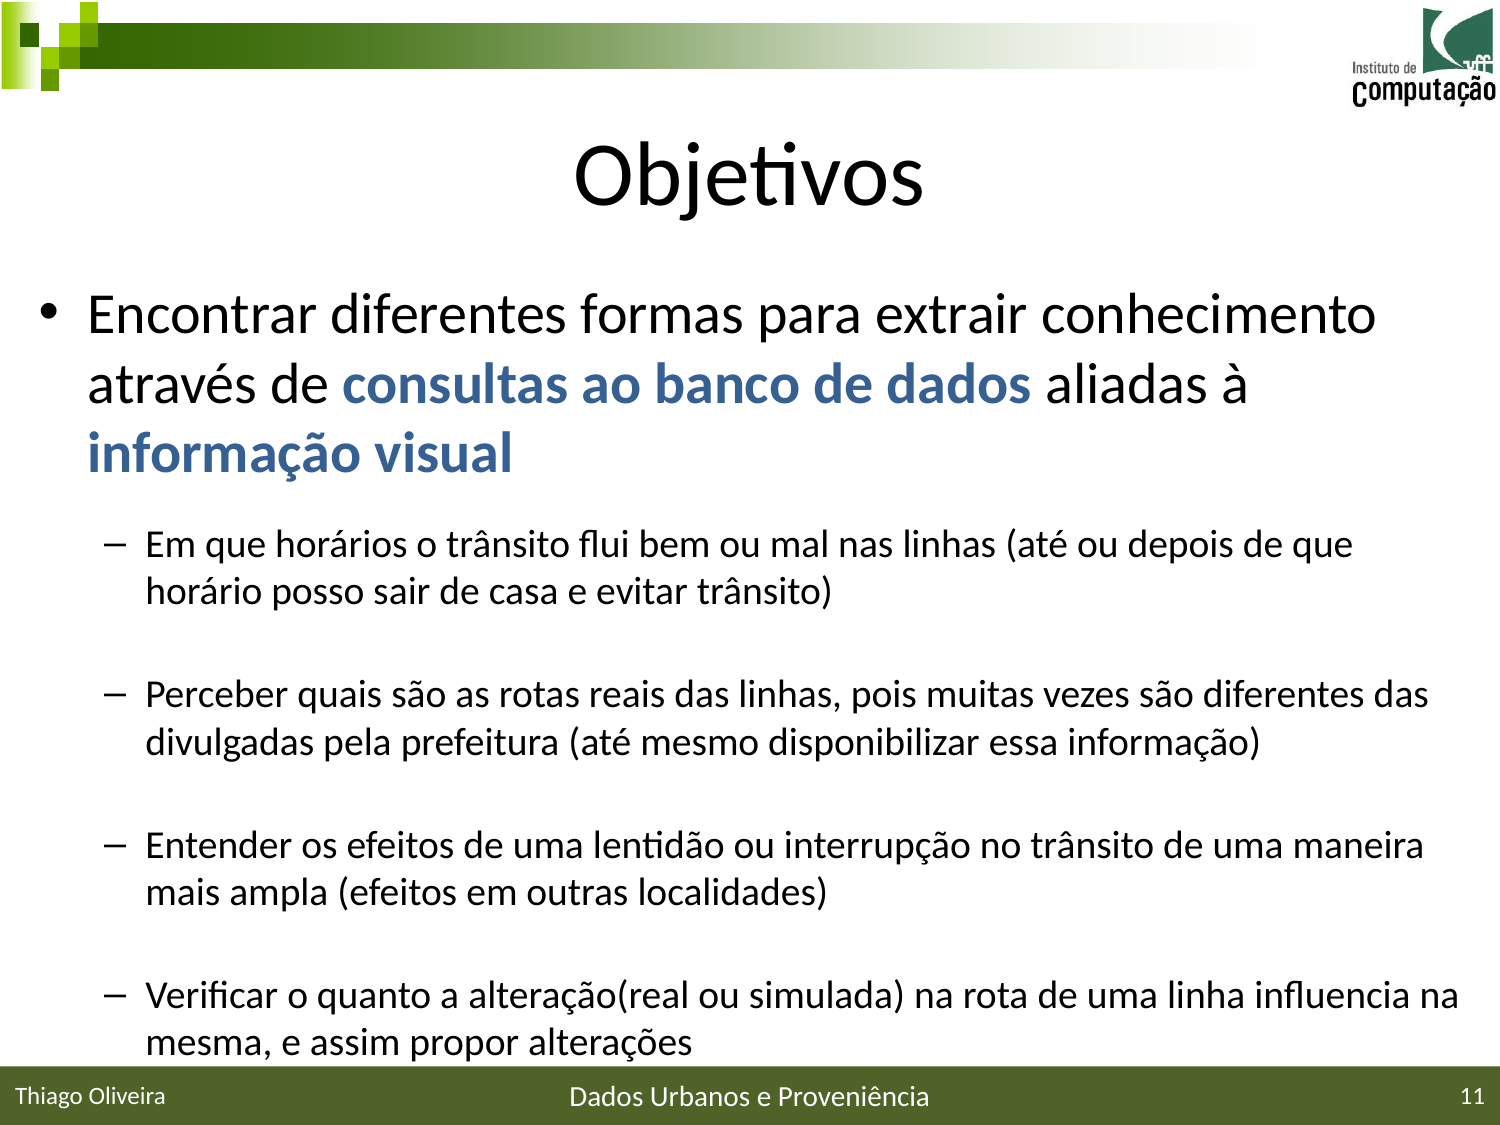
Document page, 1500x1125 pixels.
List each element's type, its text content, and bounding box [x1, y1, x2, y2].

footer Dados Urbanos e Proveniência [512, 1065, 988, 1125]
list Encontrar diferentes formas para extrair conhecimento através de consultas ao banco de dados aliadas à informação visual Em que horários o trânsito flui bem ou mal nas linhas (até ou depois de que horário posso sair de casa e evitar trânsito) Perceber quais são as rotas reais das linhas, pois muitas vezes são diferentes das divulgadas pela prefeitura (até mesmo disponibilizar essa informação) Entender os efeitos de uma lentidão ou interrupção no trânsito de uma maneira mais ampla (efeitos em outras localidades) Verificar o quanto a alteração(real ou simulada) na rota de uma linha influencia na mesma, e assim propor alterações [23, 267, 1477, 1073]
slide_number 11 [1149, 1065, 1500, 1125]
title Objetivos [75, 75, 1425, 263]
slide_number Thiago Oliveira [0, 1065, 350, 1125]
